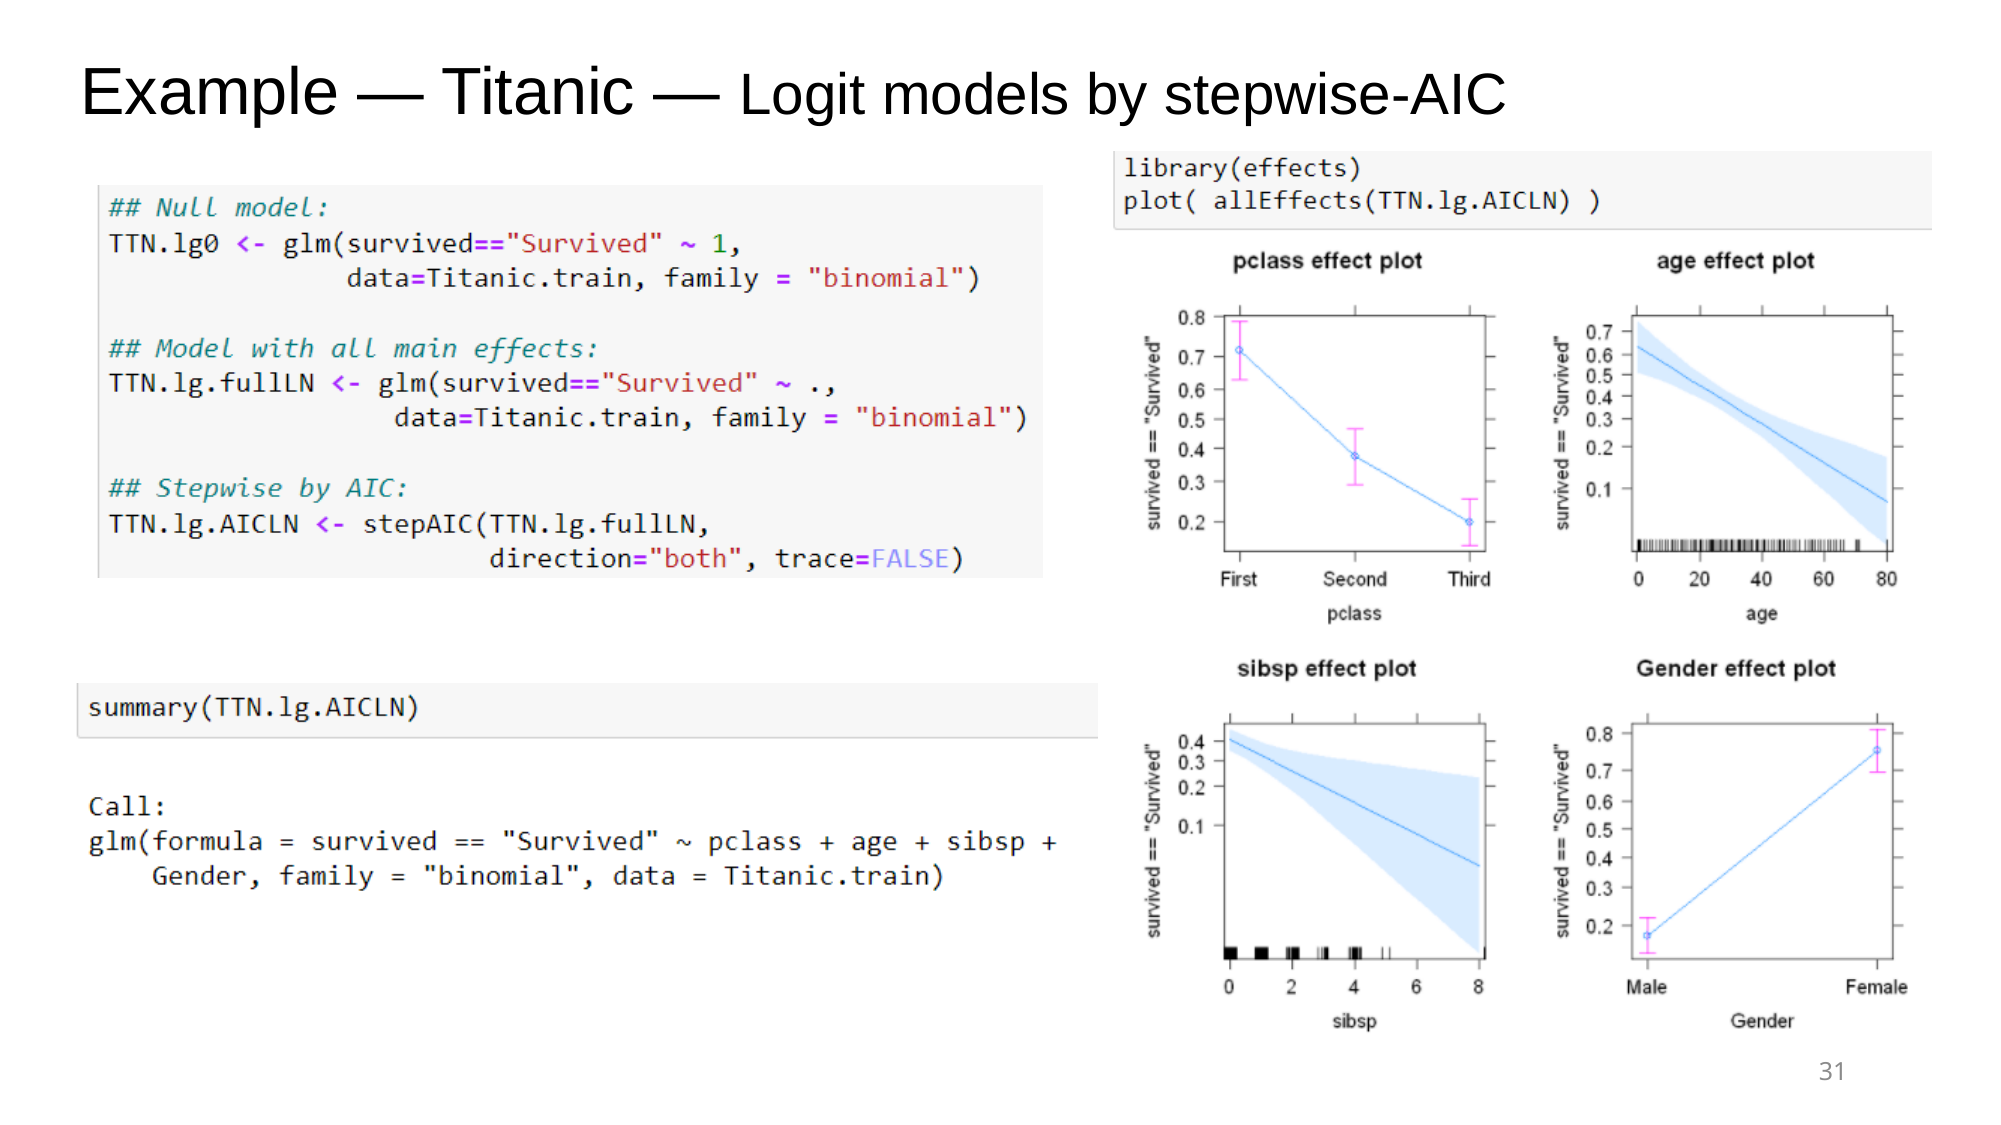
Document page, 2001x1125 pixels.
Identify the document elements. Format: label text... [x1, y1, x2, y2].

text_box Example — Titanic — Logit models by stepwise-AIC [78, 6, 1887, 128]
slide_number 31 [1412, 1043, 1863, 1103]
picture [89, 185, 1043, 579]
picture [68, 151, 1932, 1043]
